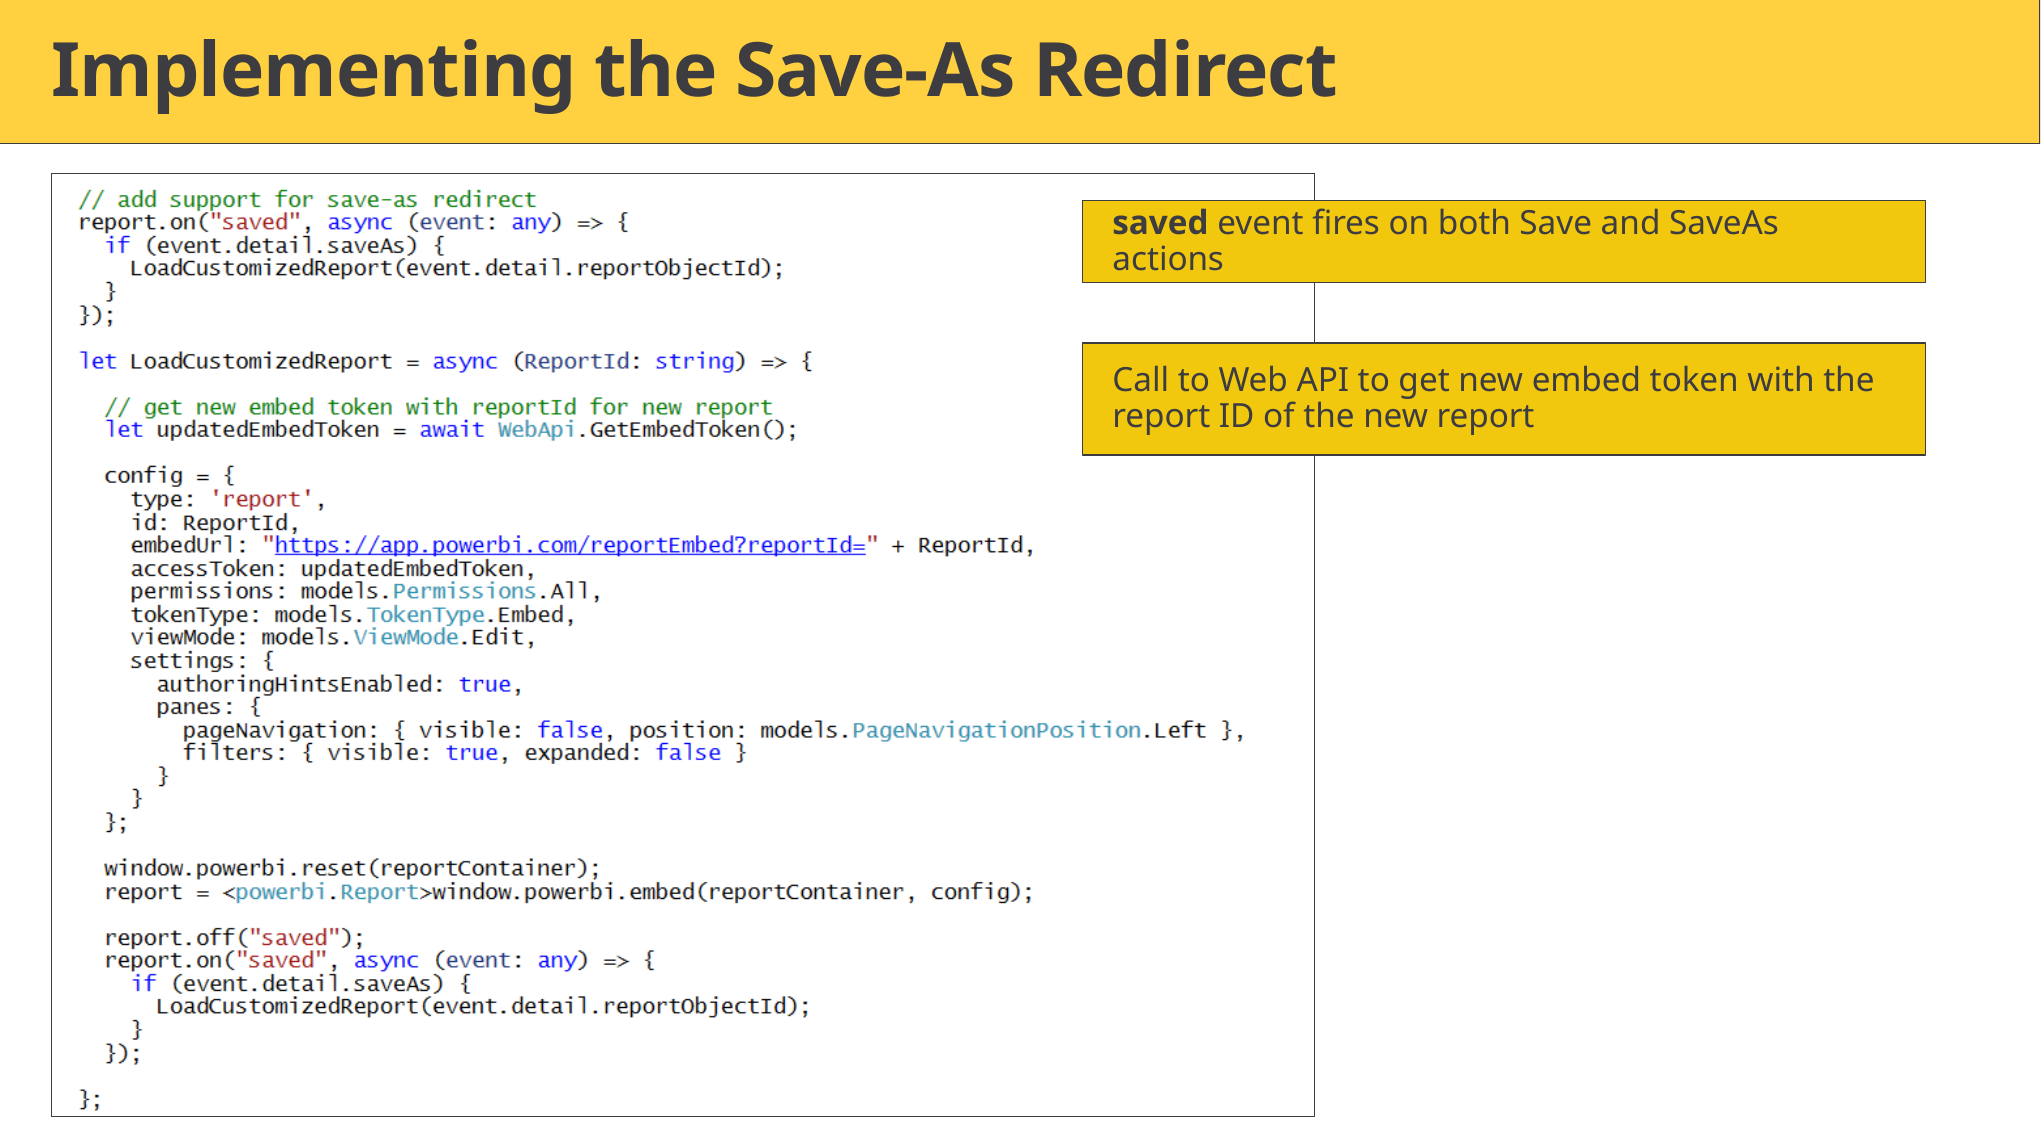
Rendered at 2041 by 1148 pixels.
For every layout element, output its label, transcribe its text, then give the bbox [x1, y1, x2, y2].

text_box saved event fires on both Save and SaveAs actions [1315, 200, 1926, 283]
title Implementing the Save-As Redirect [51, 31, 1988, 113]
picture [51, 173, 1315, 1117]
text_box Call to Web API to get new embed token with the report ID of the new report [1315, 342, 1926, 456]
